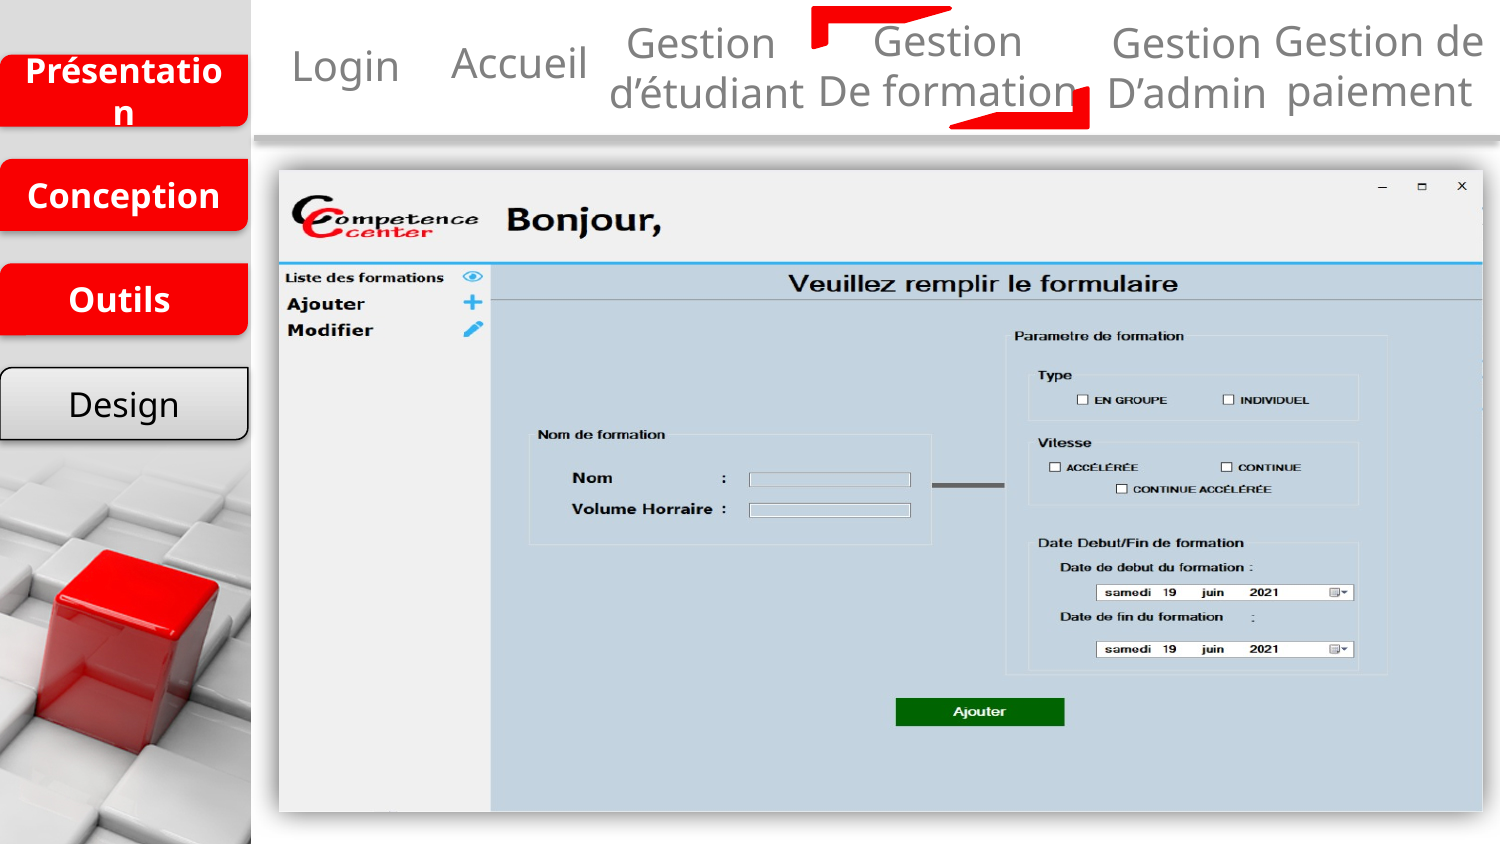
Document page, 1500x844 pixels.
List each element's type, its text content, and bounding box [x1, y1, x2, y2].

text_box Gestion d’étudiant [593, 9, 810, 125]
picture [0, 0, 1500, 844]
text_box Gestion de paiement [1258, 6, 1500, 122]
text_box Accueil [435, 29, 593, 95]
text_box Présentation [0, 54, 248, 127]
text_box Gestion D’admin [1091, 9, 1283, 125]
text_box Login [276, 32, 416, 98]
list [278, 170, 1483, 813]
text_box Design [0, 366, 249, 441]
text_box Outils [0, 263, 248, 336]
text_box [813, 7, 1088, 128]
text_box Conception [0, 158, 248, 231]
